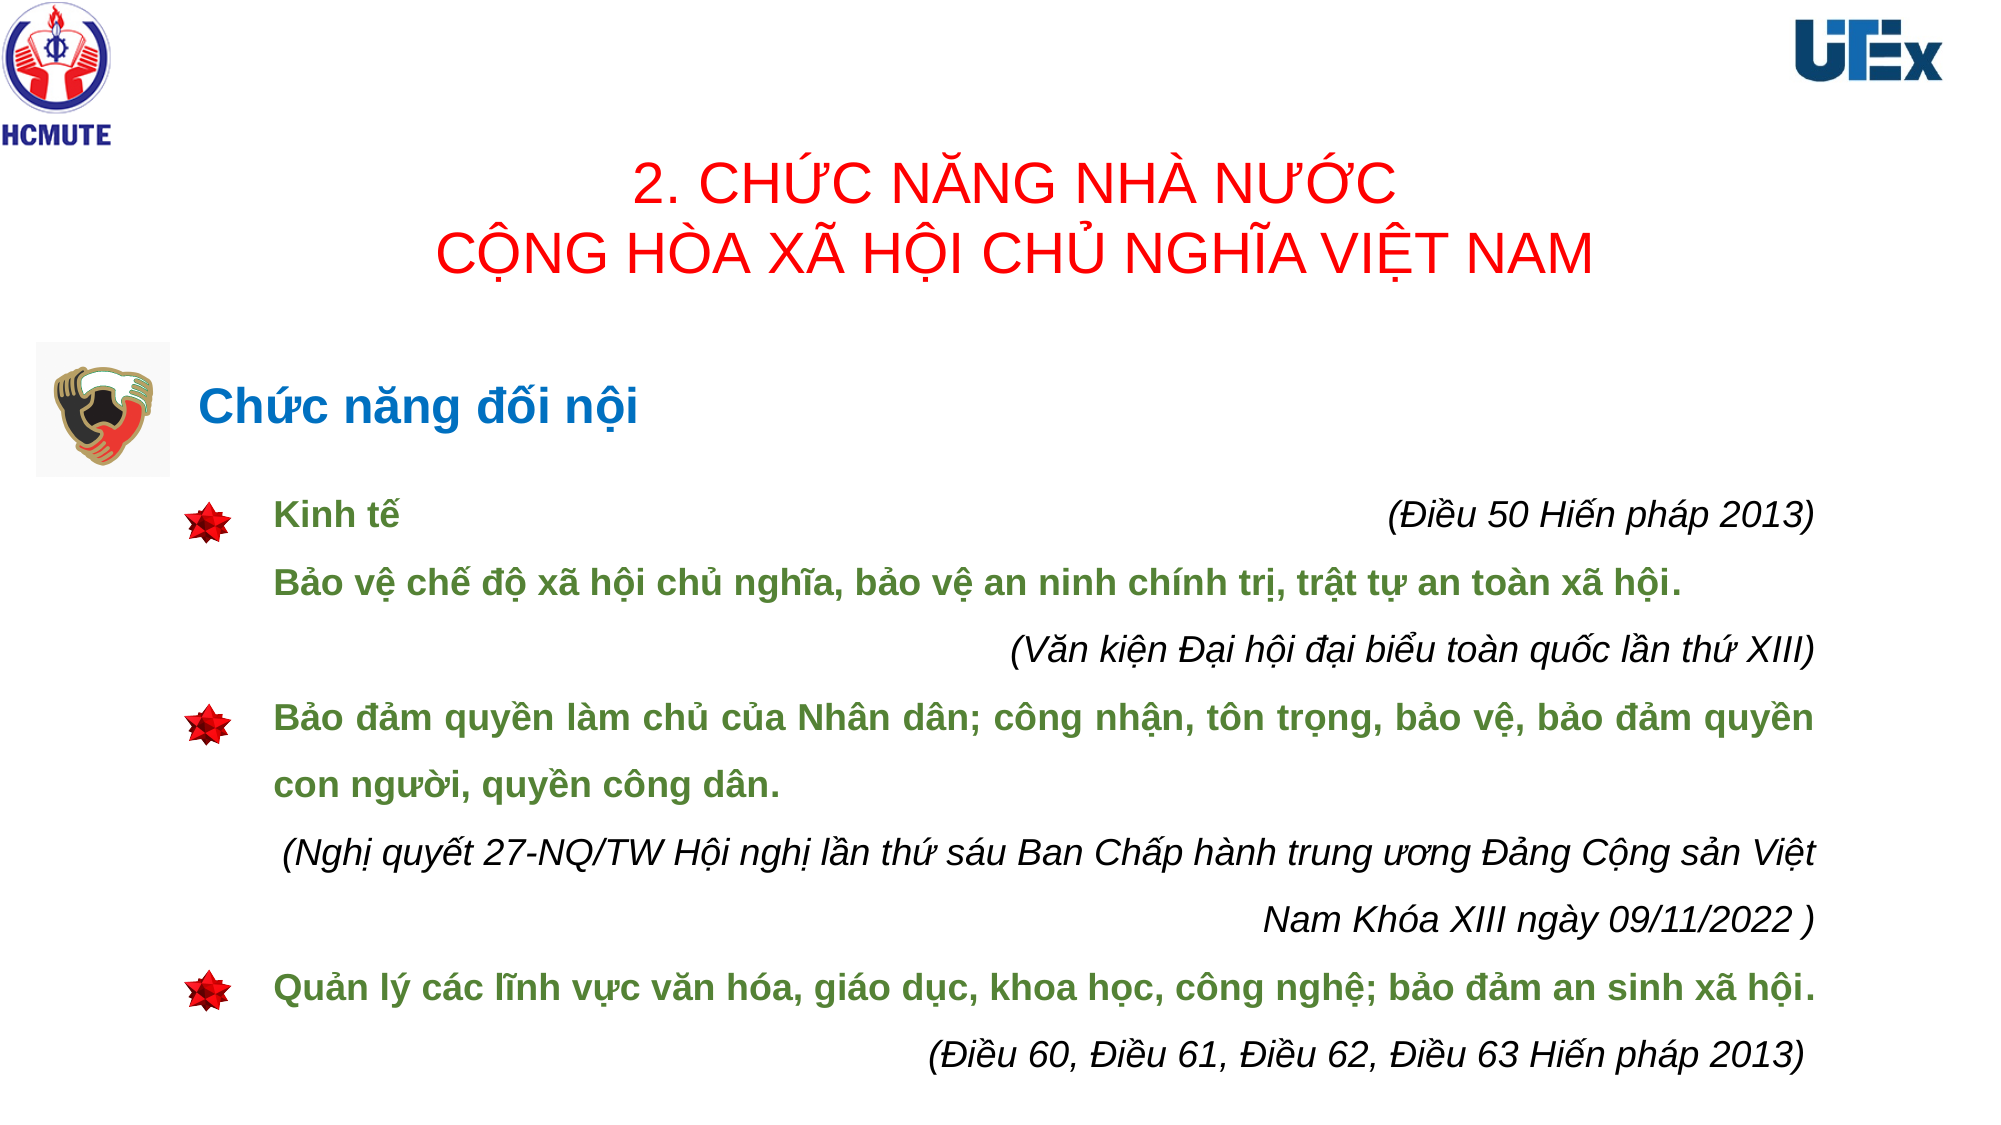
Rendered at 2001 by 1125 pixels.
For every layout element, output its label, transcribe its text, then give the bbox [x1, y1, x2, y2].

picture [181, 501, 234, 547]
picture [36, 342, 170, 477]
picture [1789, 17, 1955, 90]
picture [0, 0, 120, 149]
text_box Chức năng đối nội [183, 366, 656, 441]
picture [181, 703, 234, 749]
text_box 2. CHỨC NĂNG NHÀ NƯỚC CỘNG HÒA XÃ HỘI CHỦ NGHĨA VIỆT NAM [0, 137, 2000, 293]
picture [181, 969, 234, 1015]
text_box Kinh tế (Điều 50 Hiến pháp 2013) Bảo vệ chế độ xã hội chủ nghĩa, bảo vệ an ninh chính trị, trật tự an toàn xã hội. (Văn kiện Đại hội đại biểu toàn quốc lần thứ XIII) Bảo đảm quyền làm chủ của Nhân dân; công nhận, tôn trọng, bảo vệ, bảo đảm quyền con người, quyền công dân. (Nghị quyết 27-NQ/TW Hội nghị lần thứ sáu Ban Chấp hành trung ương Đảng Cộng sản Việt Nam Khóa XIII ngày 09/11/2022 ) Quản lý các lĩnh vực văn hóa, giáo dục, khoa học, công nghệ; bảo đảm an sinh xã hội. (Điều 60, Điều 61, Điều 62, Điều 63 Hiến pháp 2013) [258, 460, 1831, 1125]
